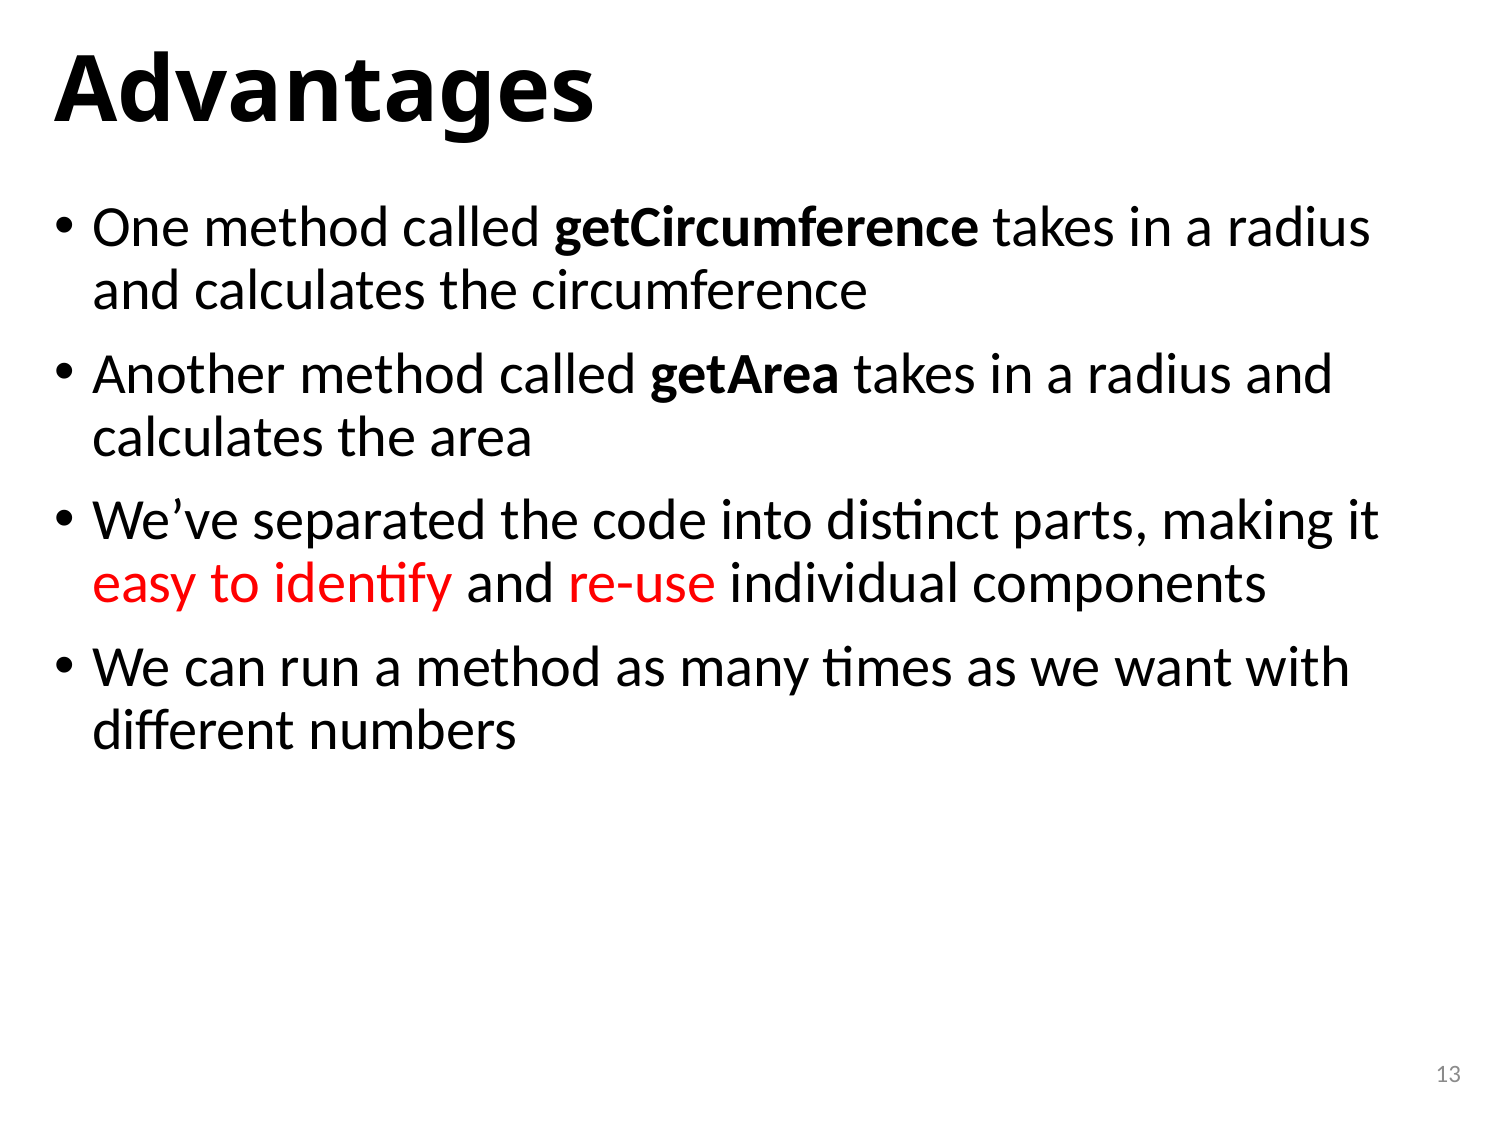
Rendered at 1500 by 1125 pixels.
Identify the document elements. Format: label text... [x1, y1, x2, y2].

title Advantages [39, 22, 1461, 161]
slide_number 13 [1138, 1042, 1477, 1103]
list One method called getCircumference takes in a radius and calculates the circumference Another method called getArea takes in a radius and calculates the area We’ve separated the code into distinct parts, making it easy to identify and re-use individual components We can run a method as many times as we want with different numbers [39, 188, 1461, 1085]
